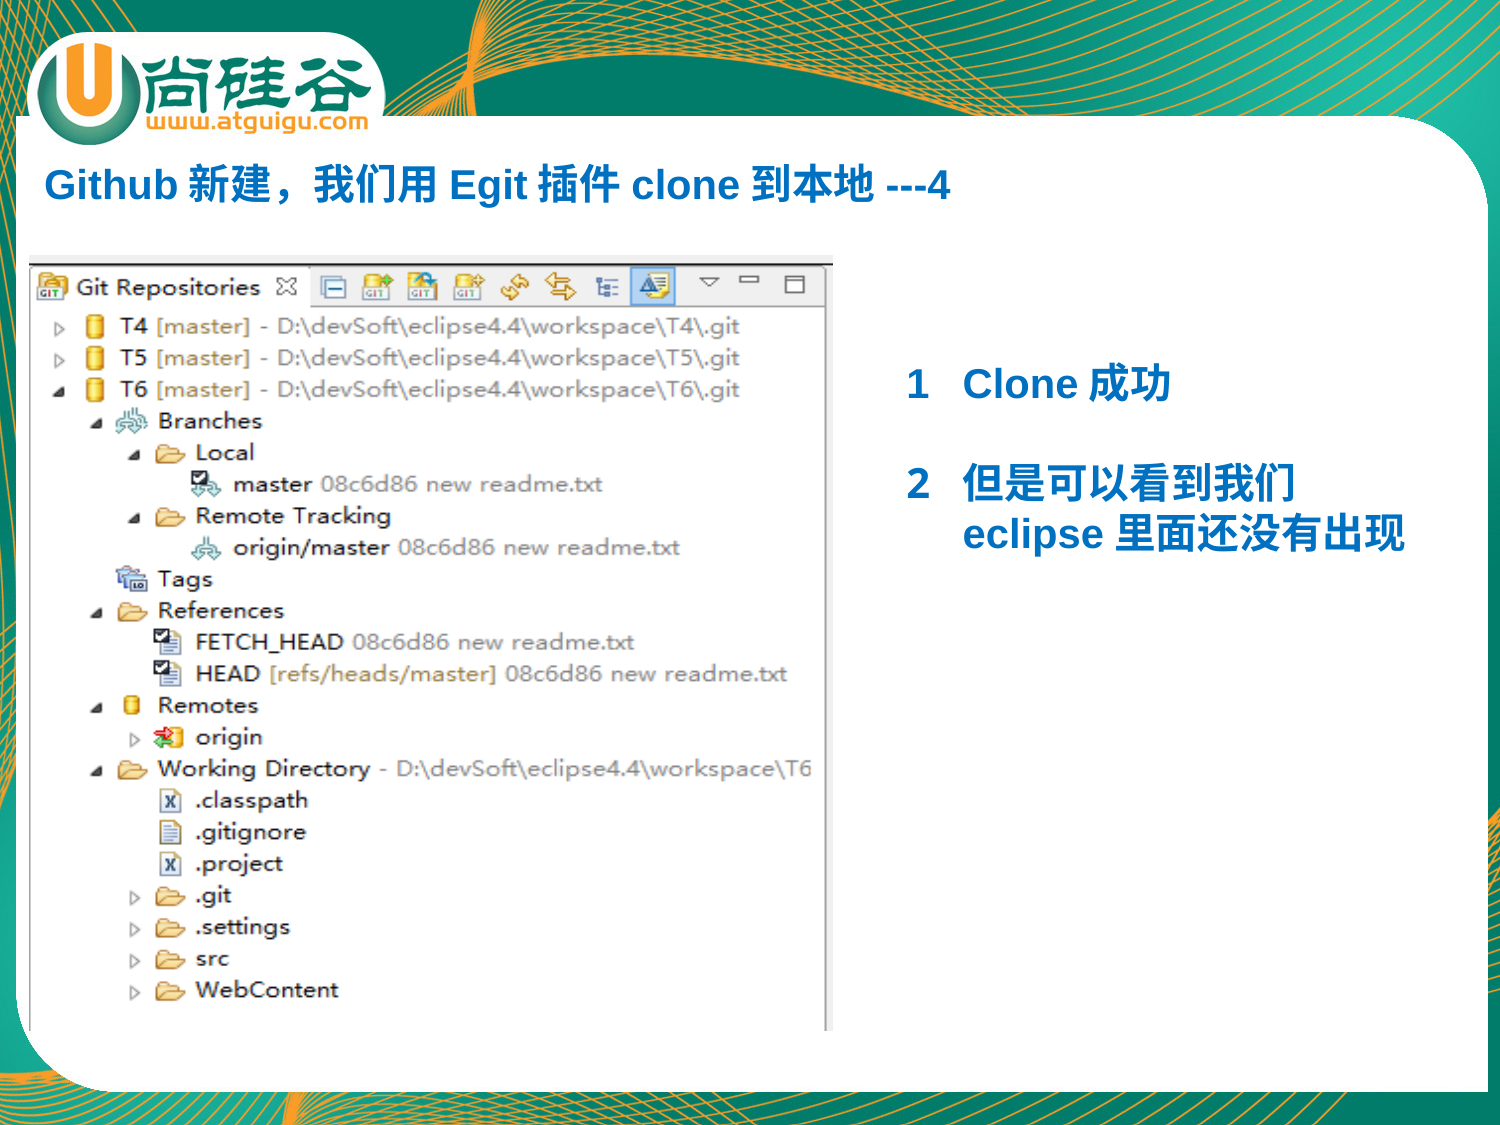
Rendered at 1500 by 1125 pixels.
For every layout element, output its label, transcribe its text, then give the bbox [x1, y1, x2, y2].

picture [0, 0, 1500, 1125]
text_box Clone成功 但是可以看到我们eclipse里面还没有出现 [891, 349, 1436, 565]
text_box Github新建，我们用Egit插件clone到本地---4 [29, 125, 1500, 216]
